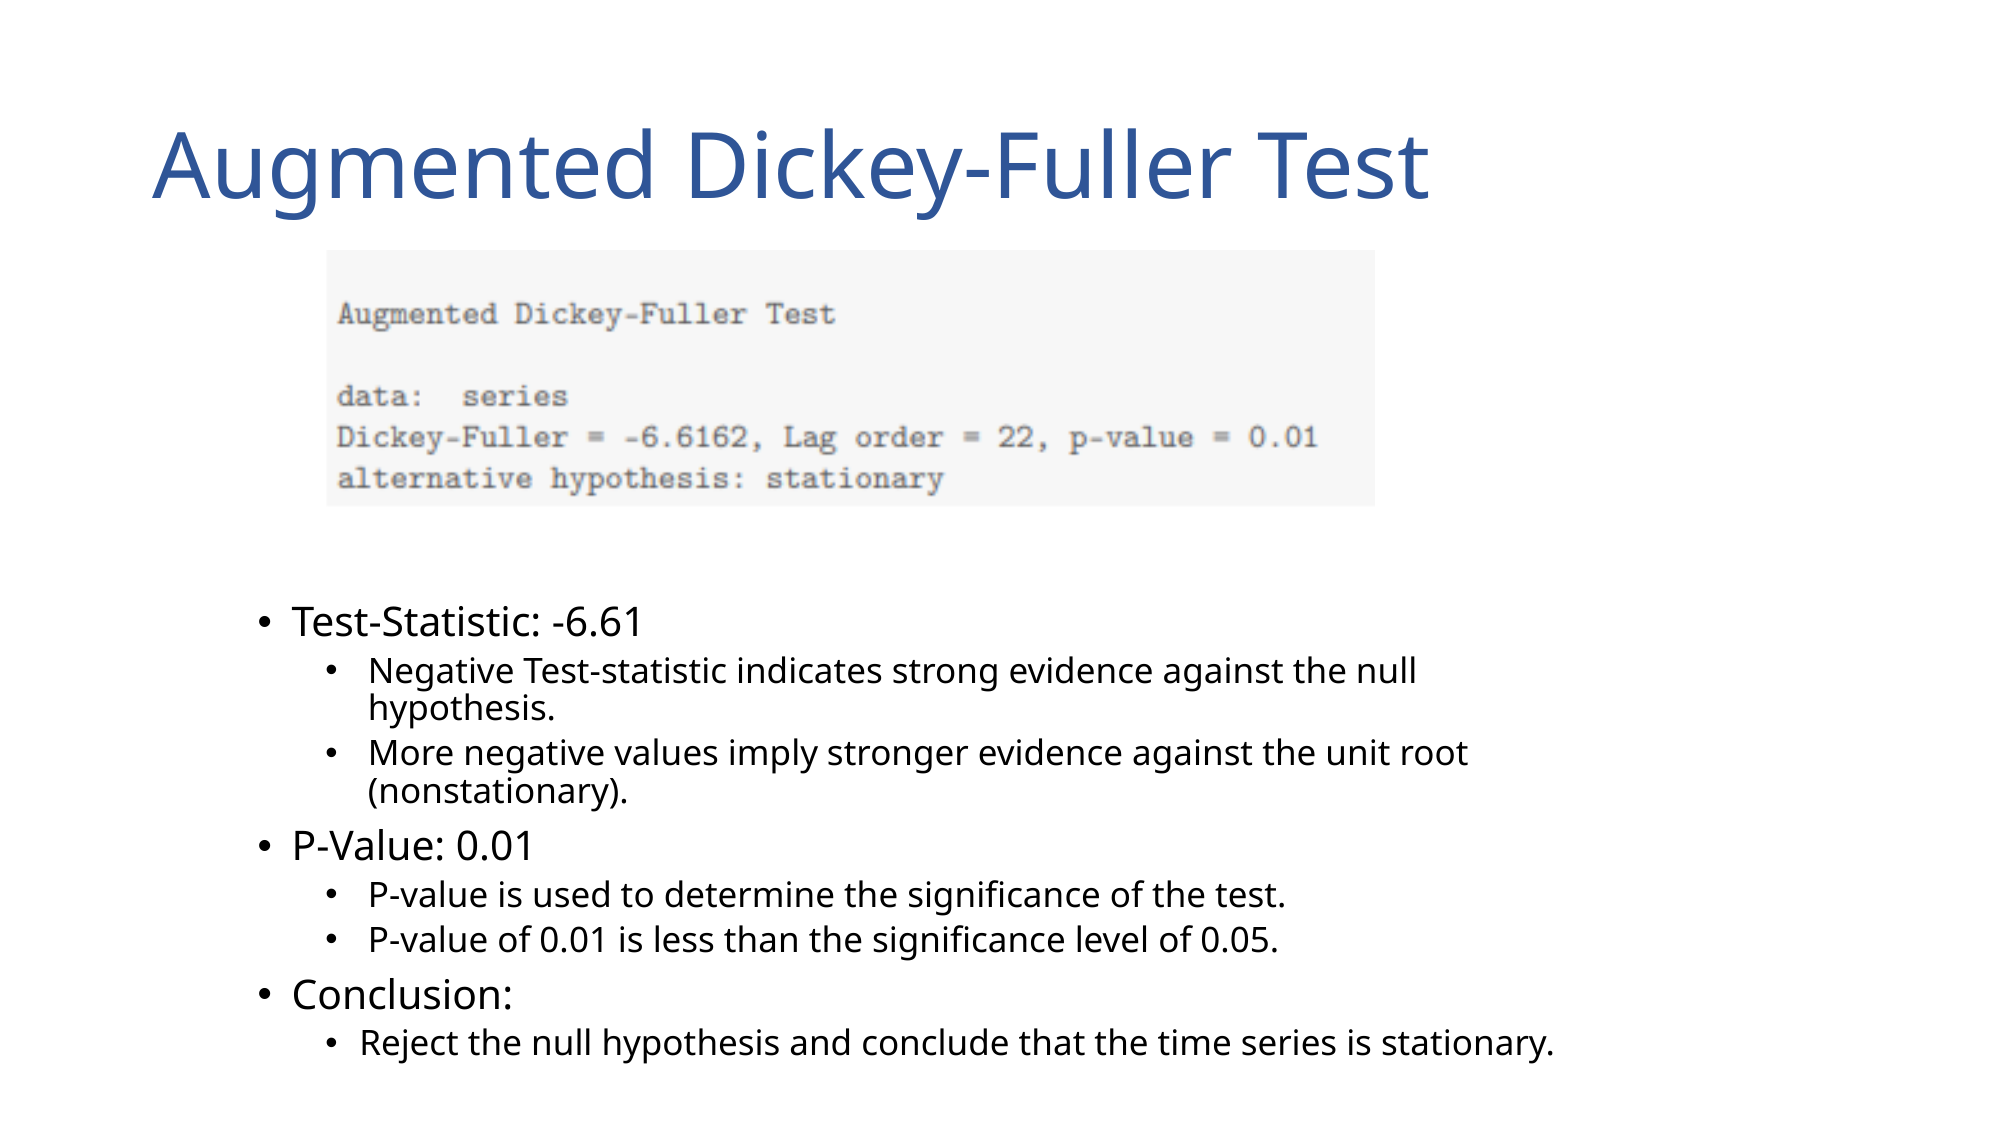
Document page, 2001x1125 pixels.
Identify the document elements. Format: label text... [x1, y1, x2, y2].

list Test-Statistic: -6.61 Negative Test-statistic indicates strong evidence against the null hypothesis. More negative values imply stronger evidence against the unit root (nonstationary). P-Value: 0.01 P-value is used to determine the significance of the test. P-value of 0.01 is less than the significance level of 0.05. Conclusion: Reject the null hypothesis and conclude that the time series is stationary. [242, 594, 1583, 1080]
picture [325, 250, 1375, 518]
title Augmented Dickey-Fuller Test [137, 59, 1863, 278]
